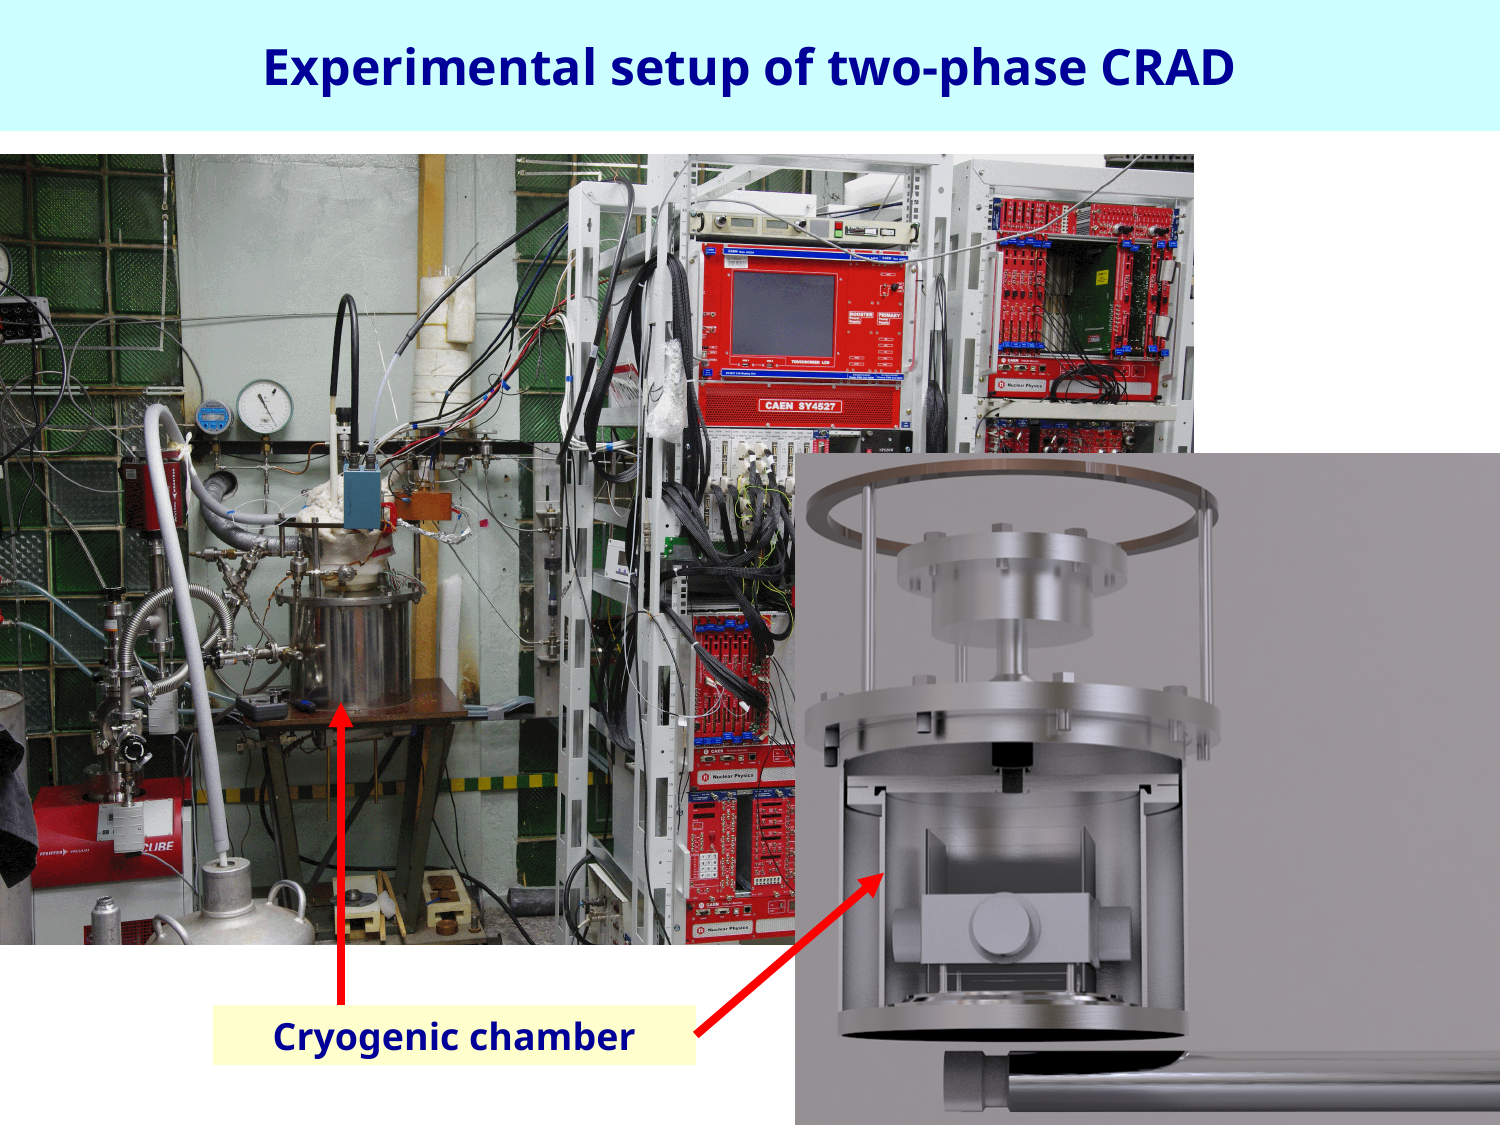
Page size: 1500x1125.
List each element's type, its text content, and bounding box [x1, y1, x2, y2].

picture [0, 154, 1500, 1125]
text_box Cryogenic chamber [212, 1005, 696, 1065]
text_box Experimental setup of two-phase CRAD [0, 0, 1500, 132]
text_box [695, 872, 885, 1035]
